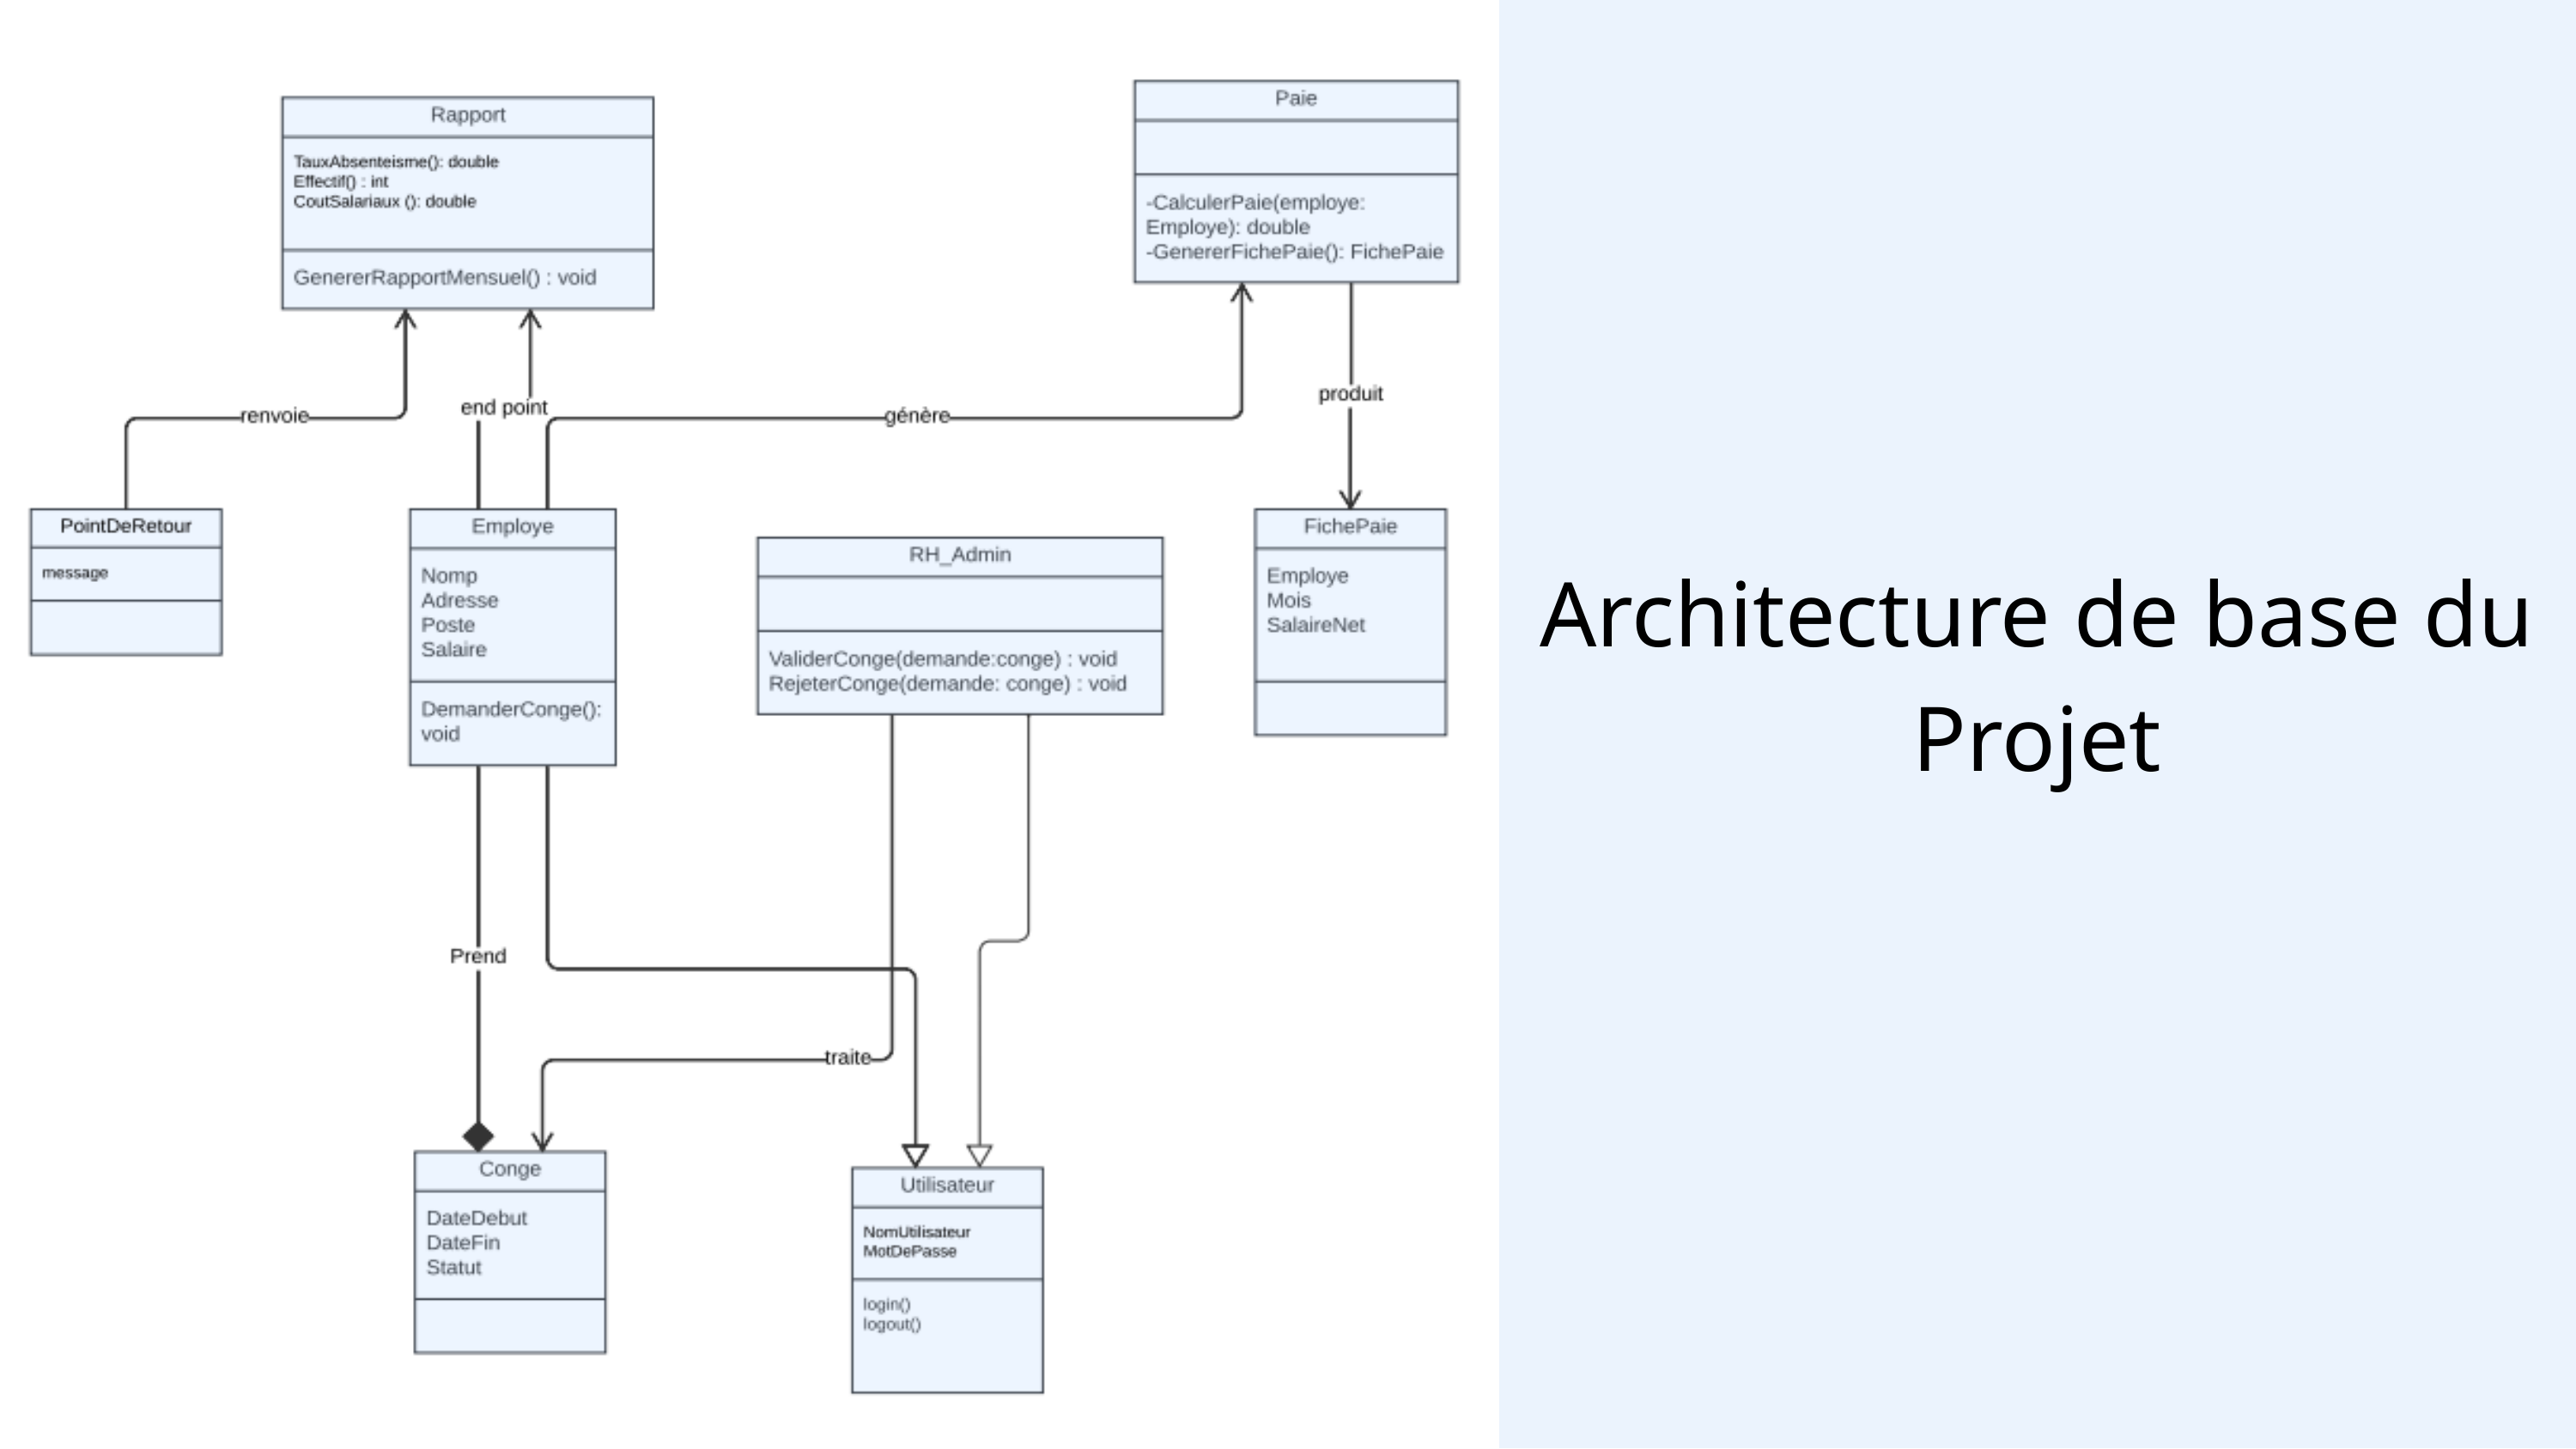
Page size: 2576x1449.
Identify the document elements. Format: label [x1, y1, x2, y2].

text_box [1498, 0, 2576, 1449]
text_box [0, 0, 1496, 1449]
